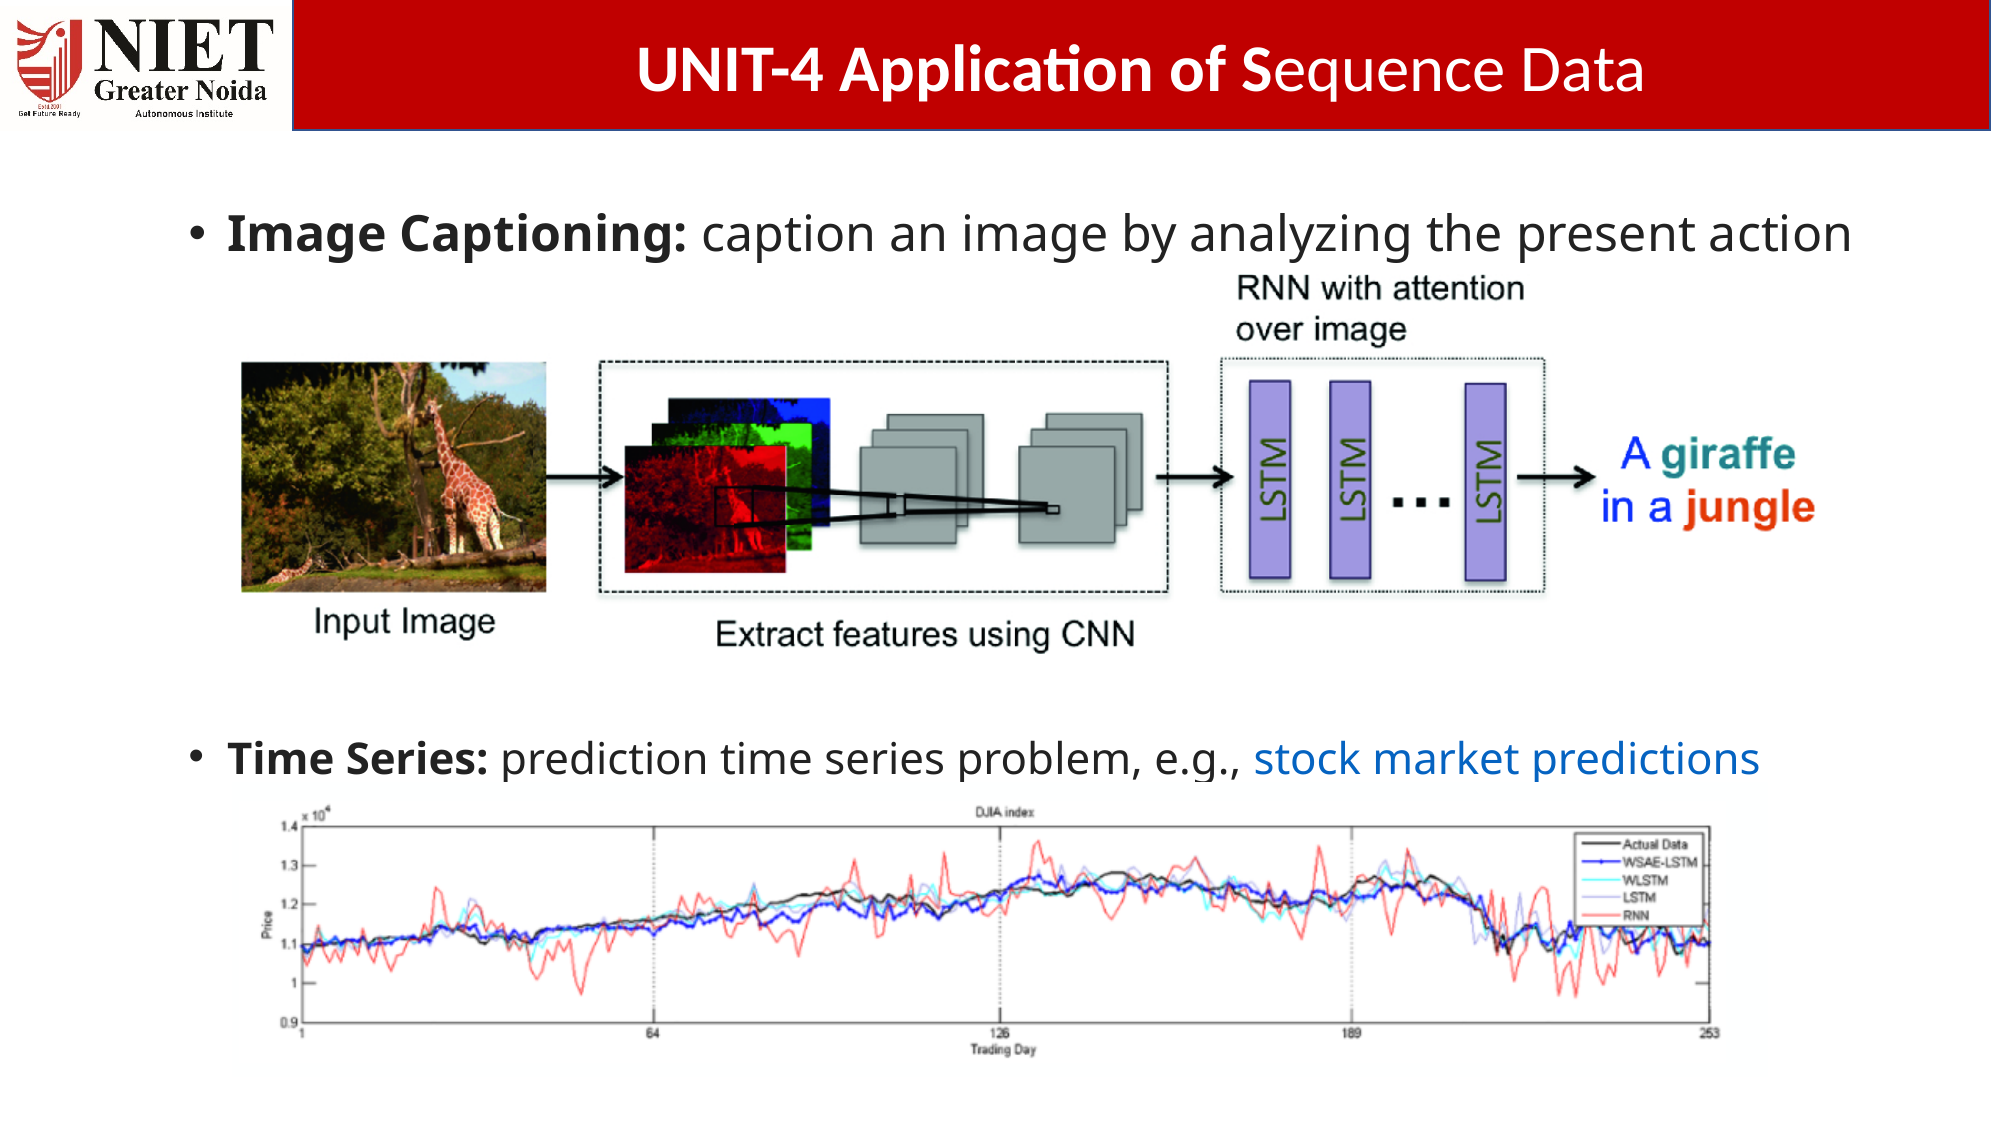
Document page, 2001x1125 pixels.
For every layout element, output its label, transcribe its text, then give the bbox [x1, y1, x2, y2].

picture [241, 274, 1819, 655]
picture [0, 6, 290, 131]
list Image Captioning: caption an image by analyzing the present action Time Series: prediction time series problem, e.g., stock market predictions [173, 200, 1887, 1077]
text_box UNIT-4 Application of Sequence Data [292, 0, 1991, 131]
picture [232, 782, 1768, 1077]
